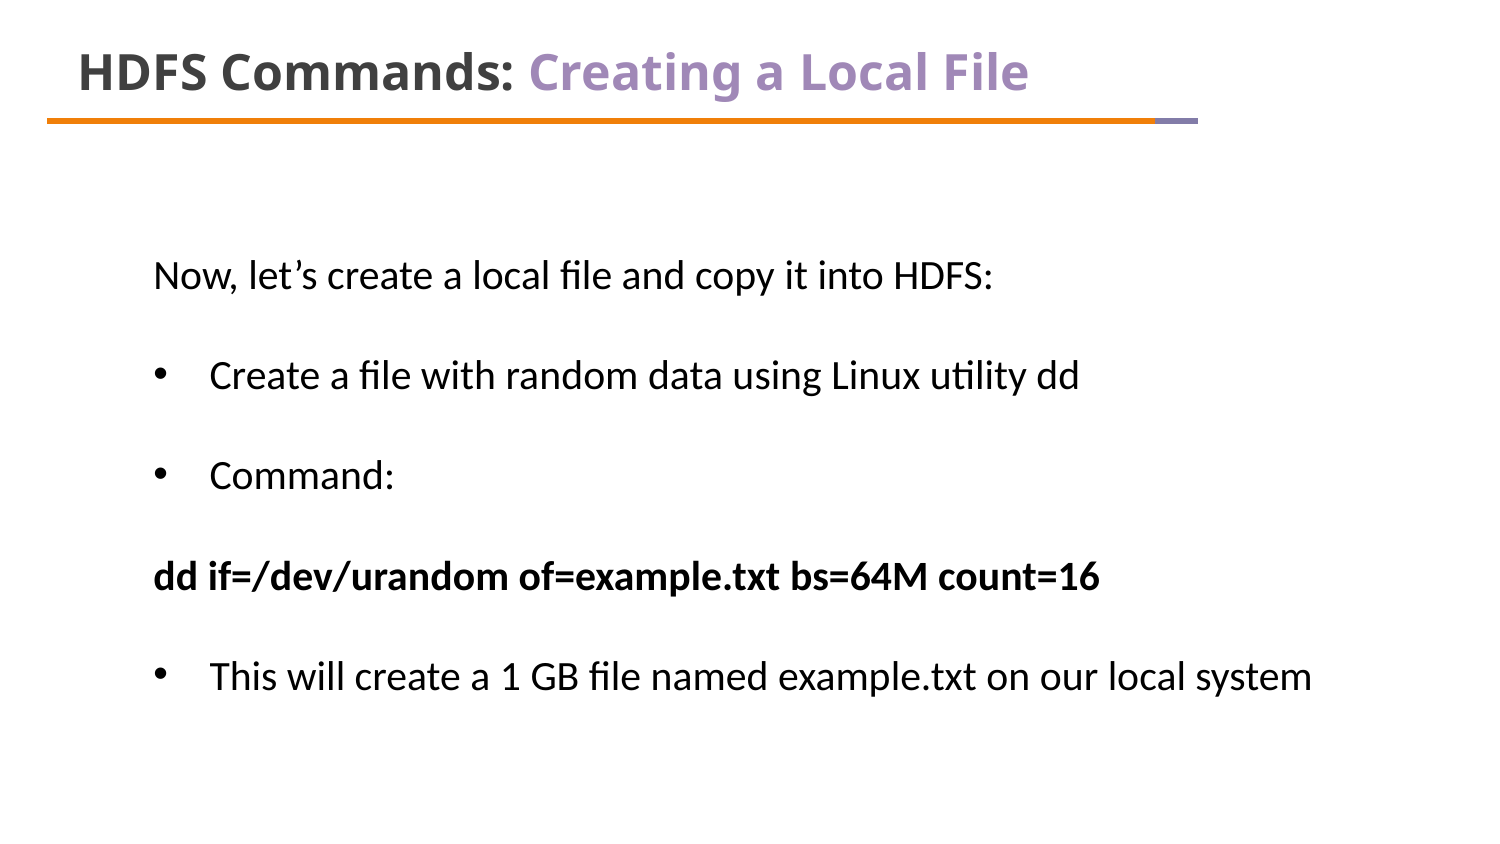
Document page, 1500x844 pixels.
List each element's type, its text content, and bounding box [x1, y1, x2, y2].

text_box Now, let’s create a local file and copy it into HDFS: Create a file with random data using Linux utility dd Command: dd if=/dev/urandom of=example.txt bs=64M count=16 This will create a 1 GB file named example.txt on our local system [138, 190, 1329, 706]
text_box HDFS Commands: Creating a Local File [77, 23, 1143, 119]
